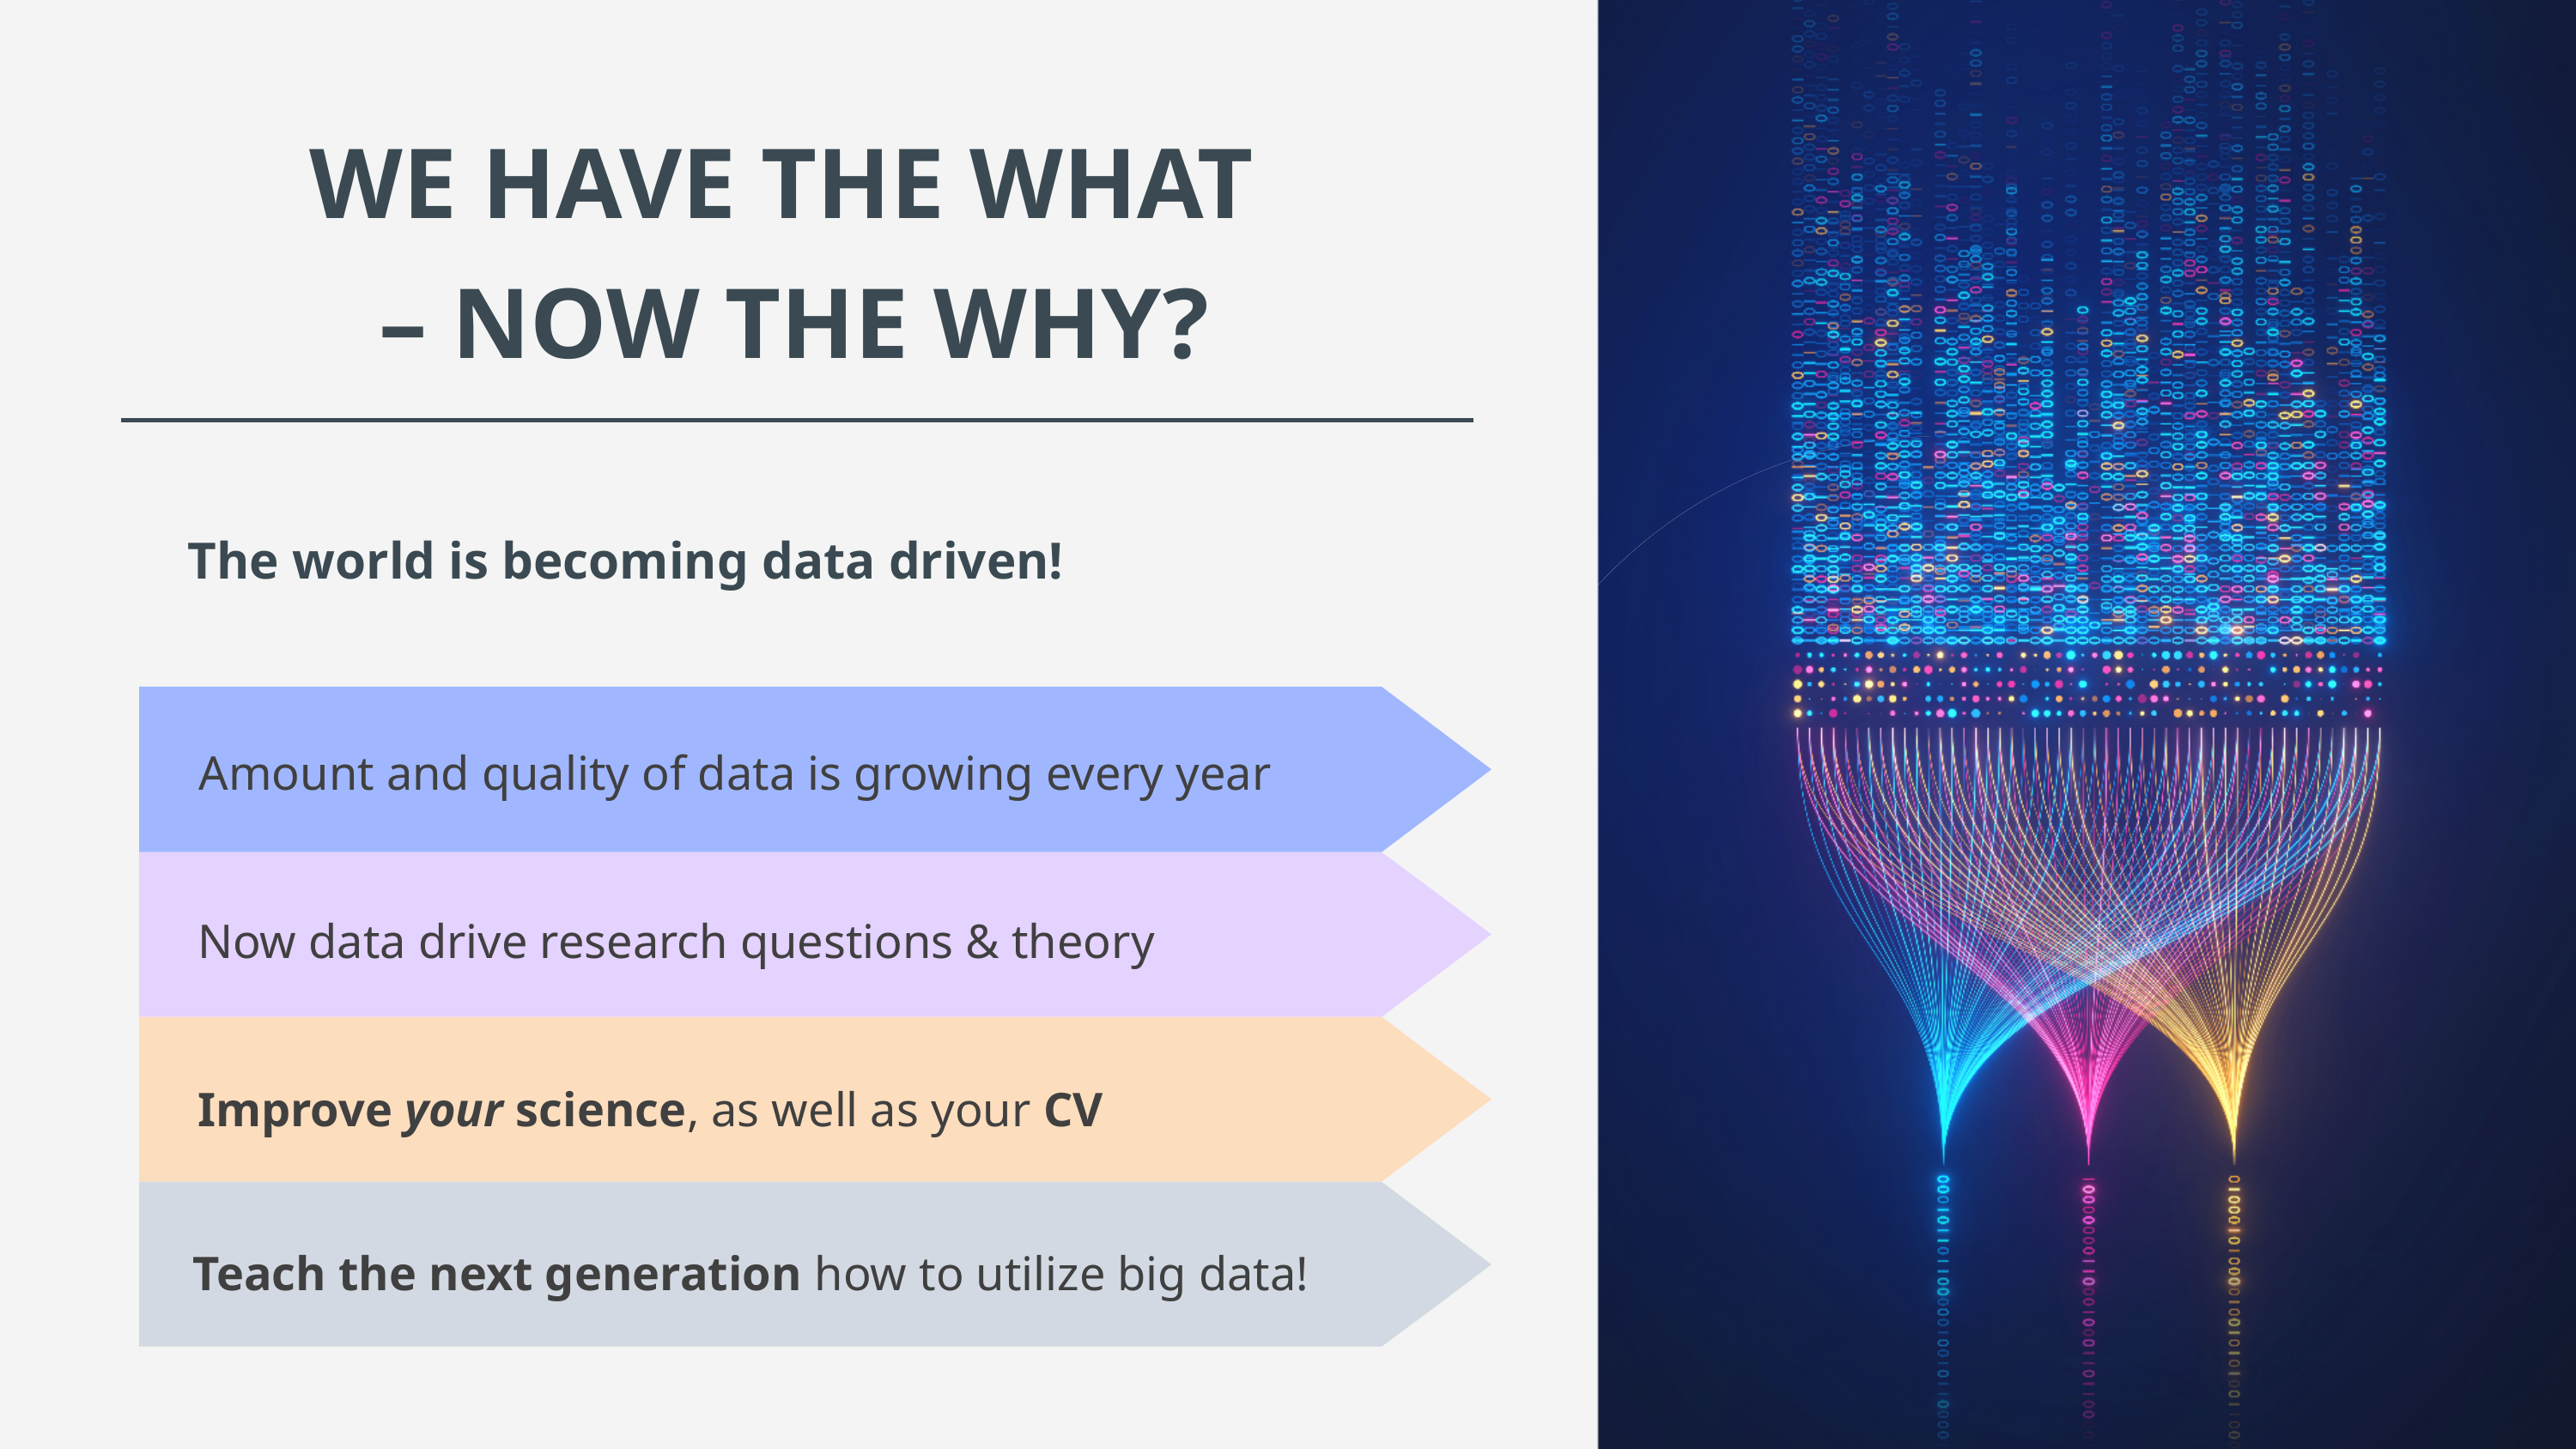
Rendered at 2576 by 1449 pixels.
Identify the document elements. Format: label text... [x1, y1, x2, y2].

text_box WE HAVE THE WHAT – NOW THE WHY? [246, 98, 1342, 378]
picture [1363, 0, 2576, 1449]
text_box Teach the next generation how to utilize big data! [143, 1229, 1621, 1370]
text_box The world is becoming data driven! [139, 518, 1137, 590]
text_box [138, 686, 1492, 1347]
